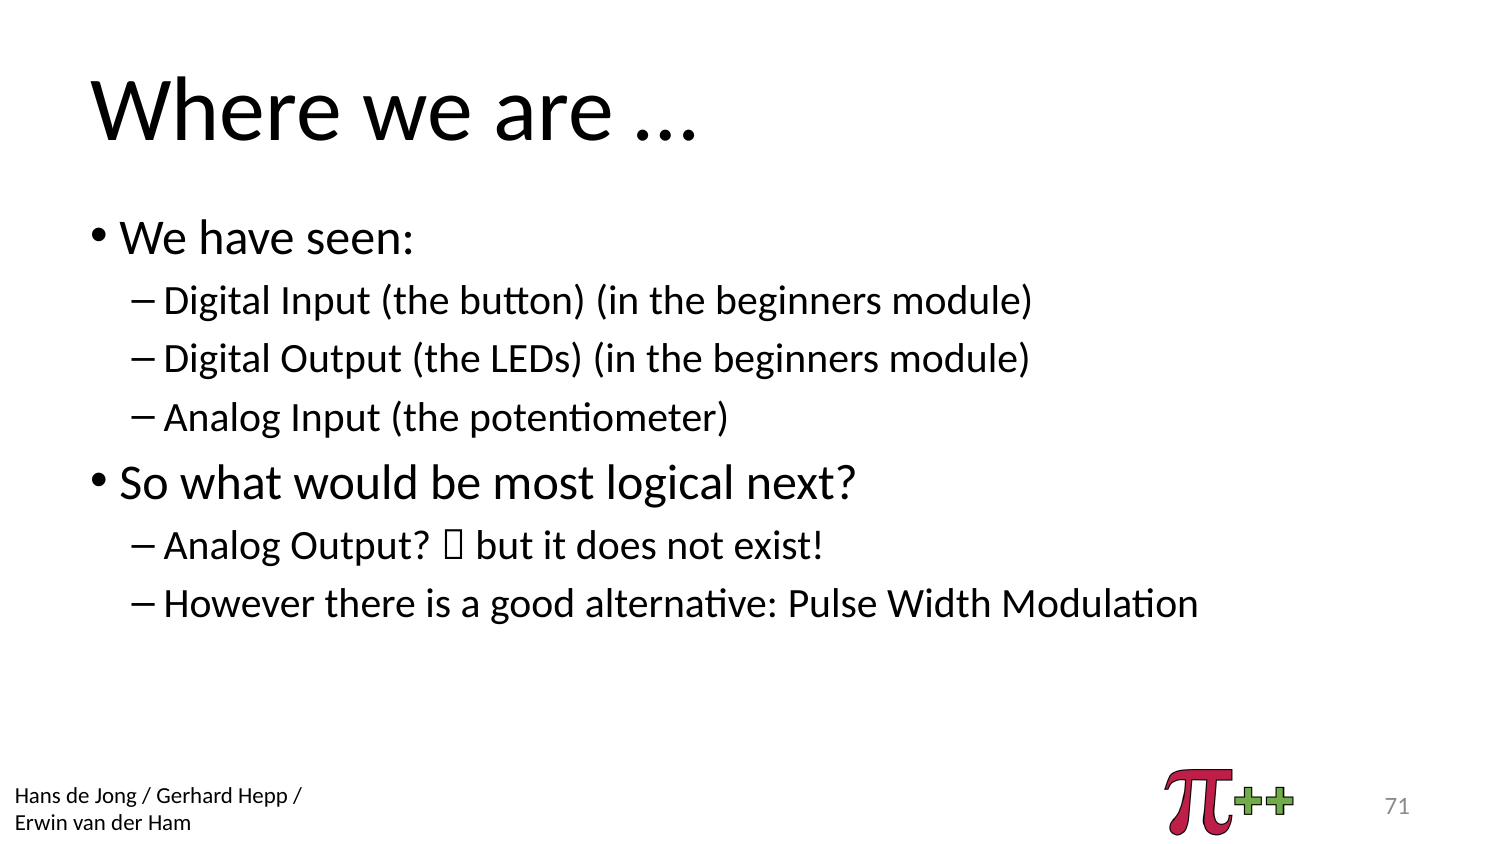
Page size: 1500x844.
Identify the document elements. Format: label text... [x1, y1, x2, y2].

slide_number 71 [1340, 782, 1425, 827]
title Where we are … [75, 33, 1425, 175]
list We have seen: Digital Input (the button) (in the beginners module) Digital Output (the LEDs) (in the beginners module) Analog Input (the potentiometer) So what would be most logical next? Analog Output?  but it does not exist! However there is a good alternative: Pulse Width Modulation [75, 196, 1425, 754]
picture [1163, 768, 1294, 836]
